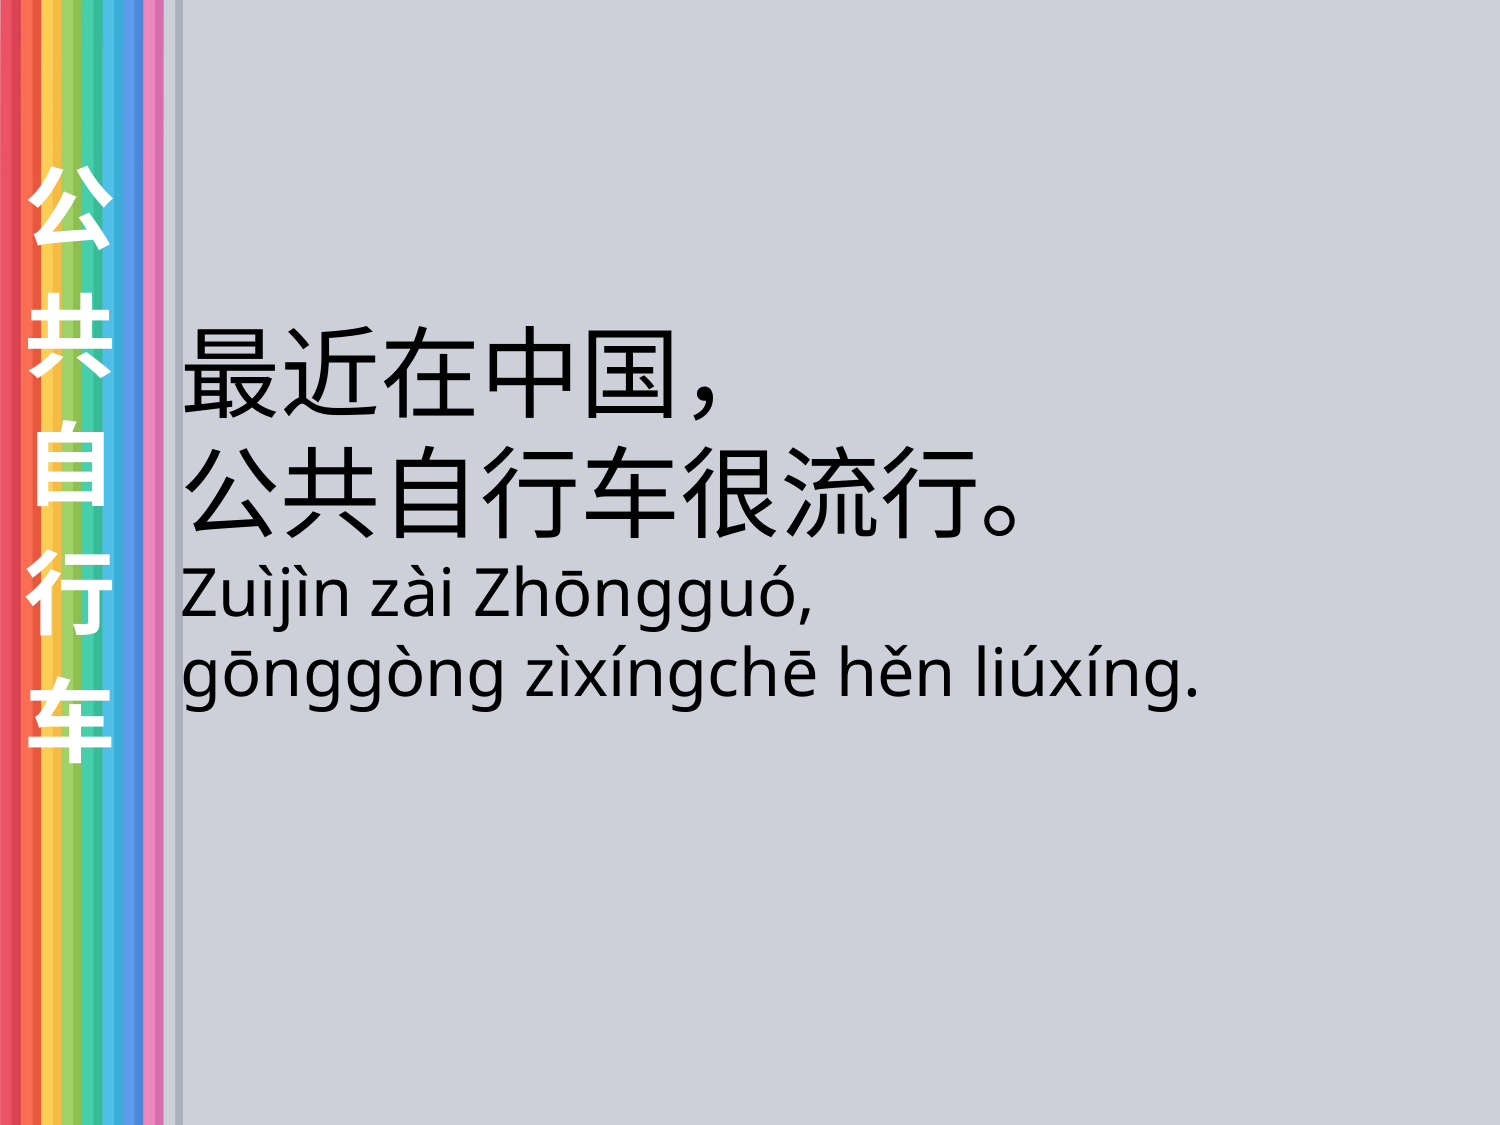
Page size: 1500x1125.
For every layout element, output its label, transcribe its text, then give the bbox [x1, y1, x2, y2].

picture [0, 0, 183, 1125]
text_box 最近在中国， 公共自行车很流行。 Zuìjìn zài Zhōngguó, gōnggòng zìxíngchē hěn liúxíng. [183, 302, 1470, 663]
